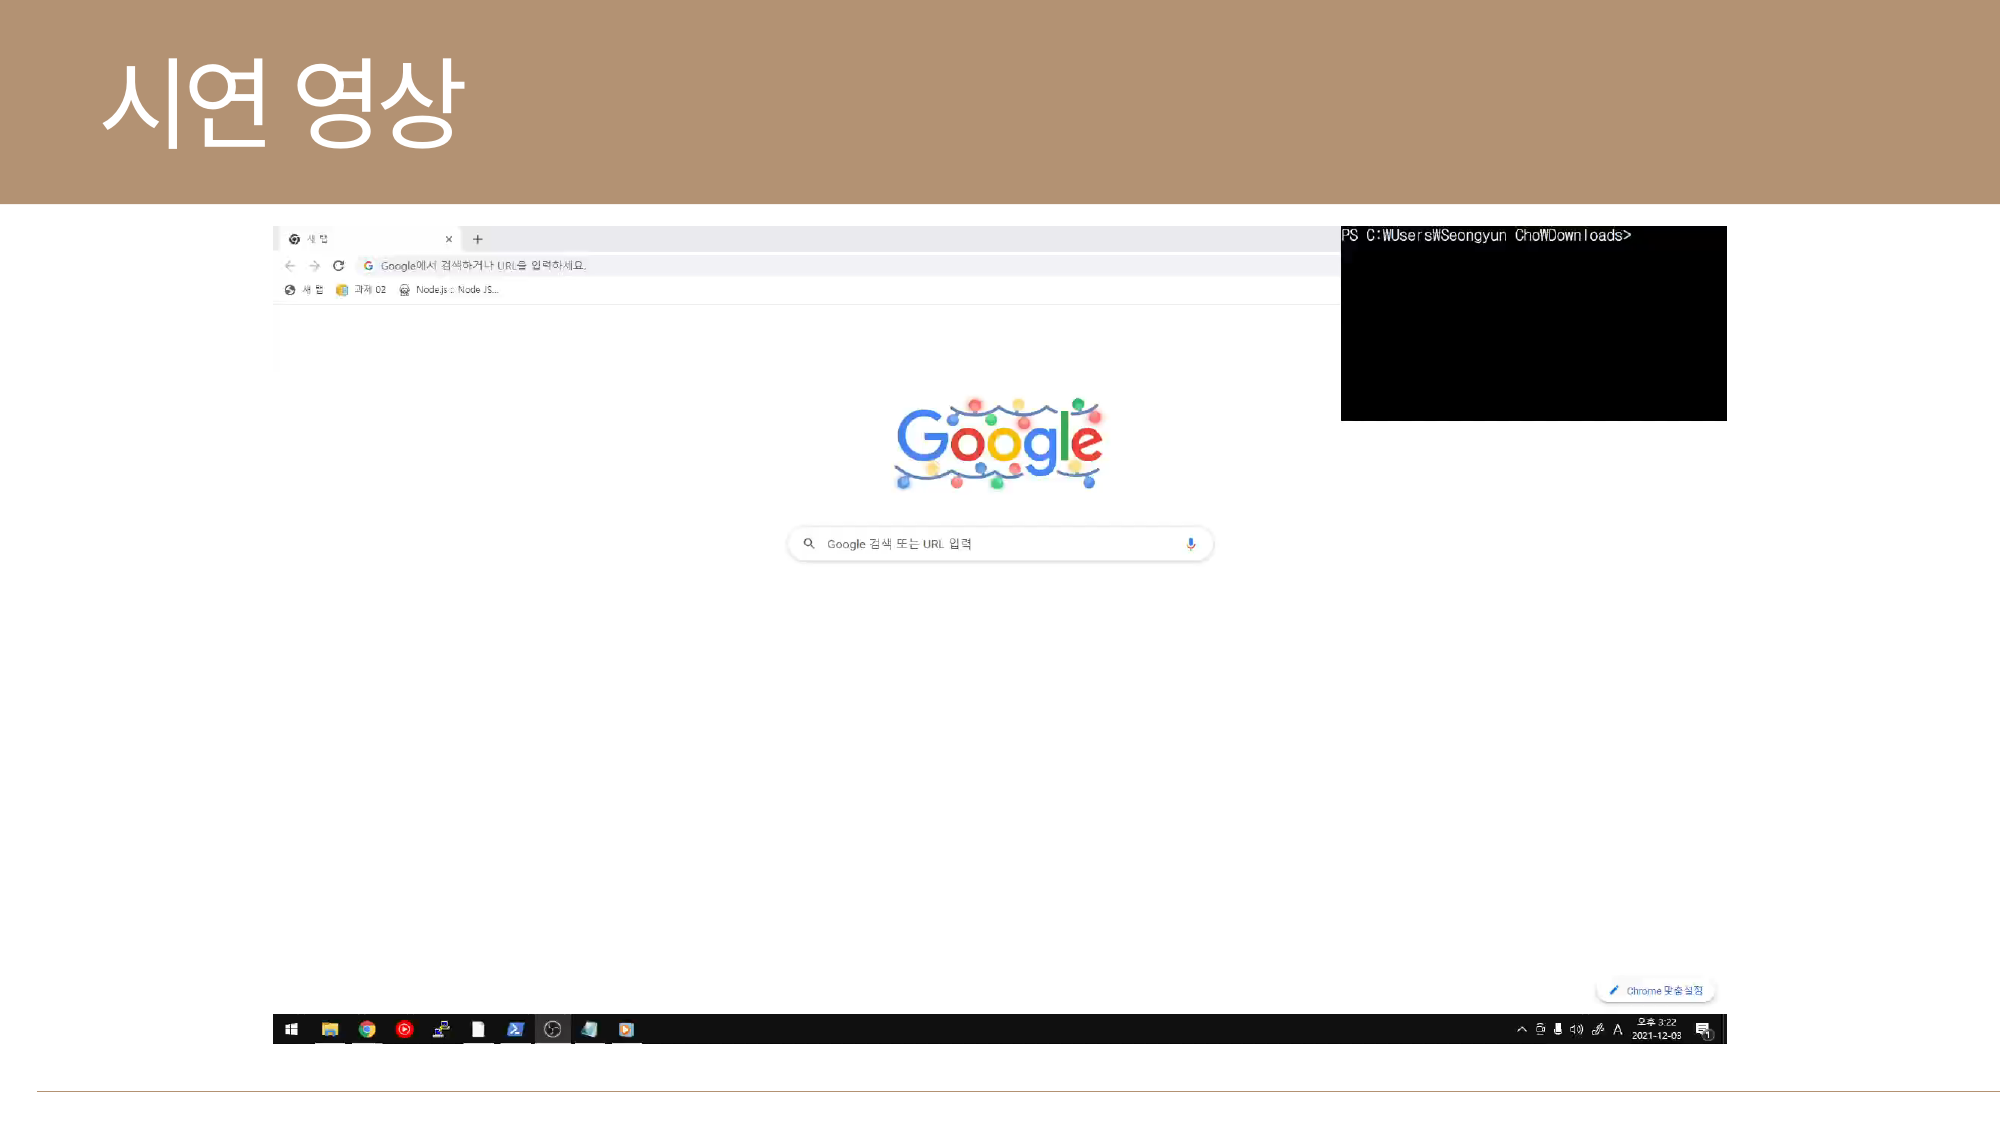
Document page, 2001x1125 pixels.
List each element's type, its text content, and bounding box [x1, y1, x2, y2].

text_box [272, 226, 1728, 1045]
text_box [0, 0, 2000, 205]
text_box 시연 영상 [83, 34, 484, 169]
